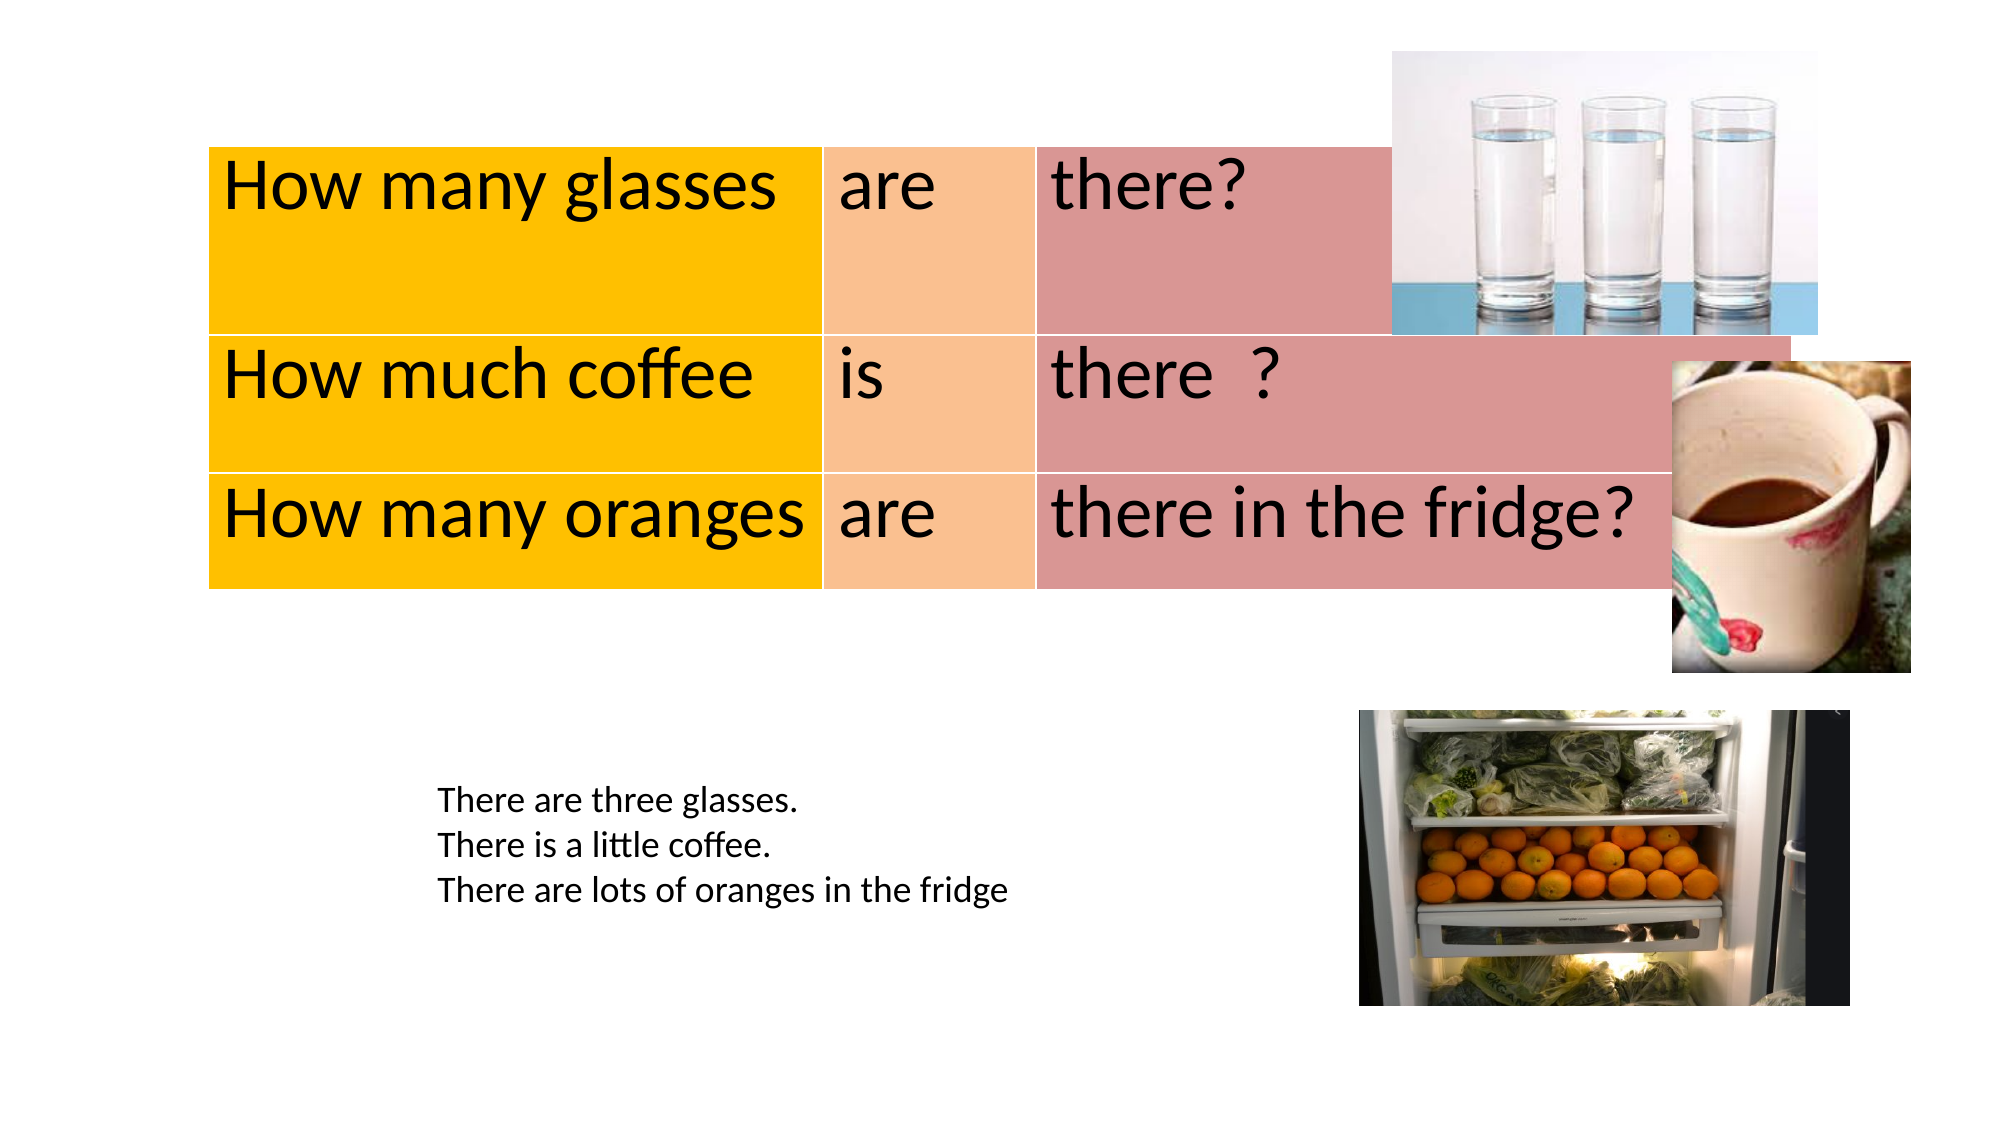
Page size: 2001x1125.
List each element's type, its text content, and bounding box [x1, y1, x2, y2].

picture [1672, 360, 1911, 673]
table_cell How many oranges [209, 474, 822, 589]
table_header there? [1037, 147, 1386, 334]
table_cell there ? [1037, 336, 1791, 472]
table_cell there in the fridge? [1037, 474, 1667, 589]
table_cell How much coffee [209, 336, 822, 472]
table_header How many glasses [209, 147, 822, 334]
table_header are [824, 147, 1035, 334]
text_box There are three glasses. There is a little coffee. There are lots of oranges in the fridge [422, 767, 1175, 918]
table_cell are [824, 474, 1035, 589]
picture [1359, 709, 1850, 1006]
picture [1391, 51, 1818, 336]
table_cell is [824, 336, 1035, 472]
